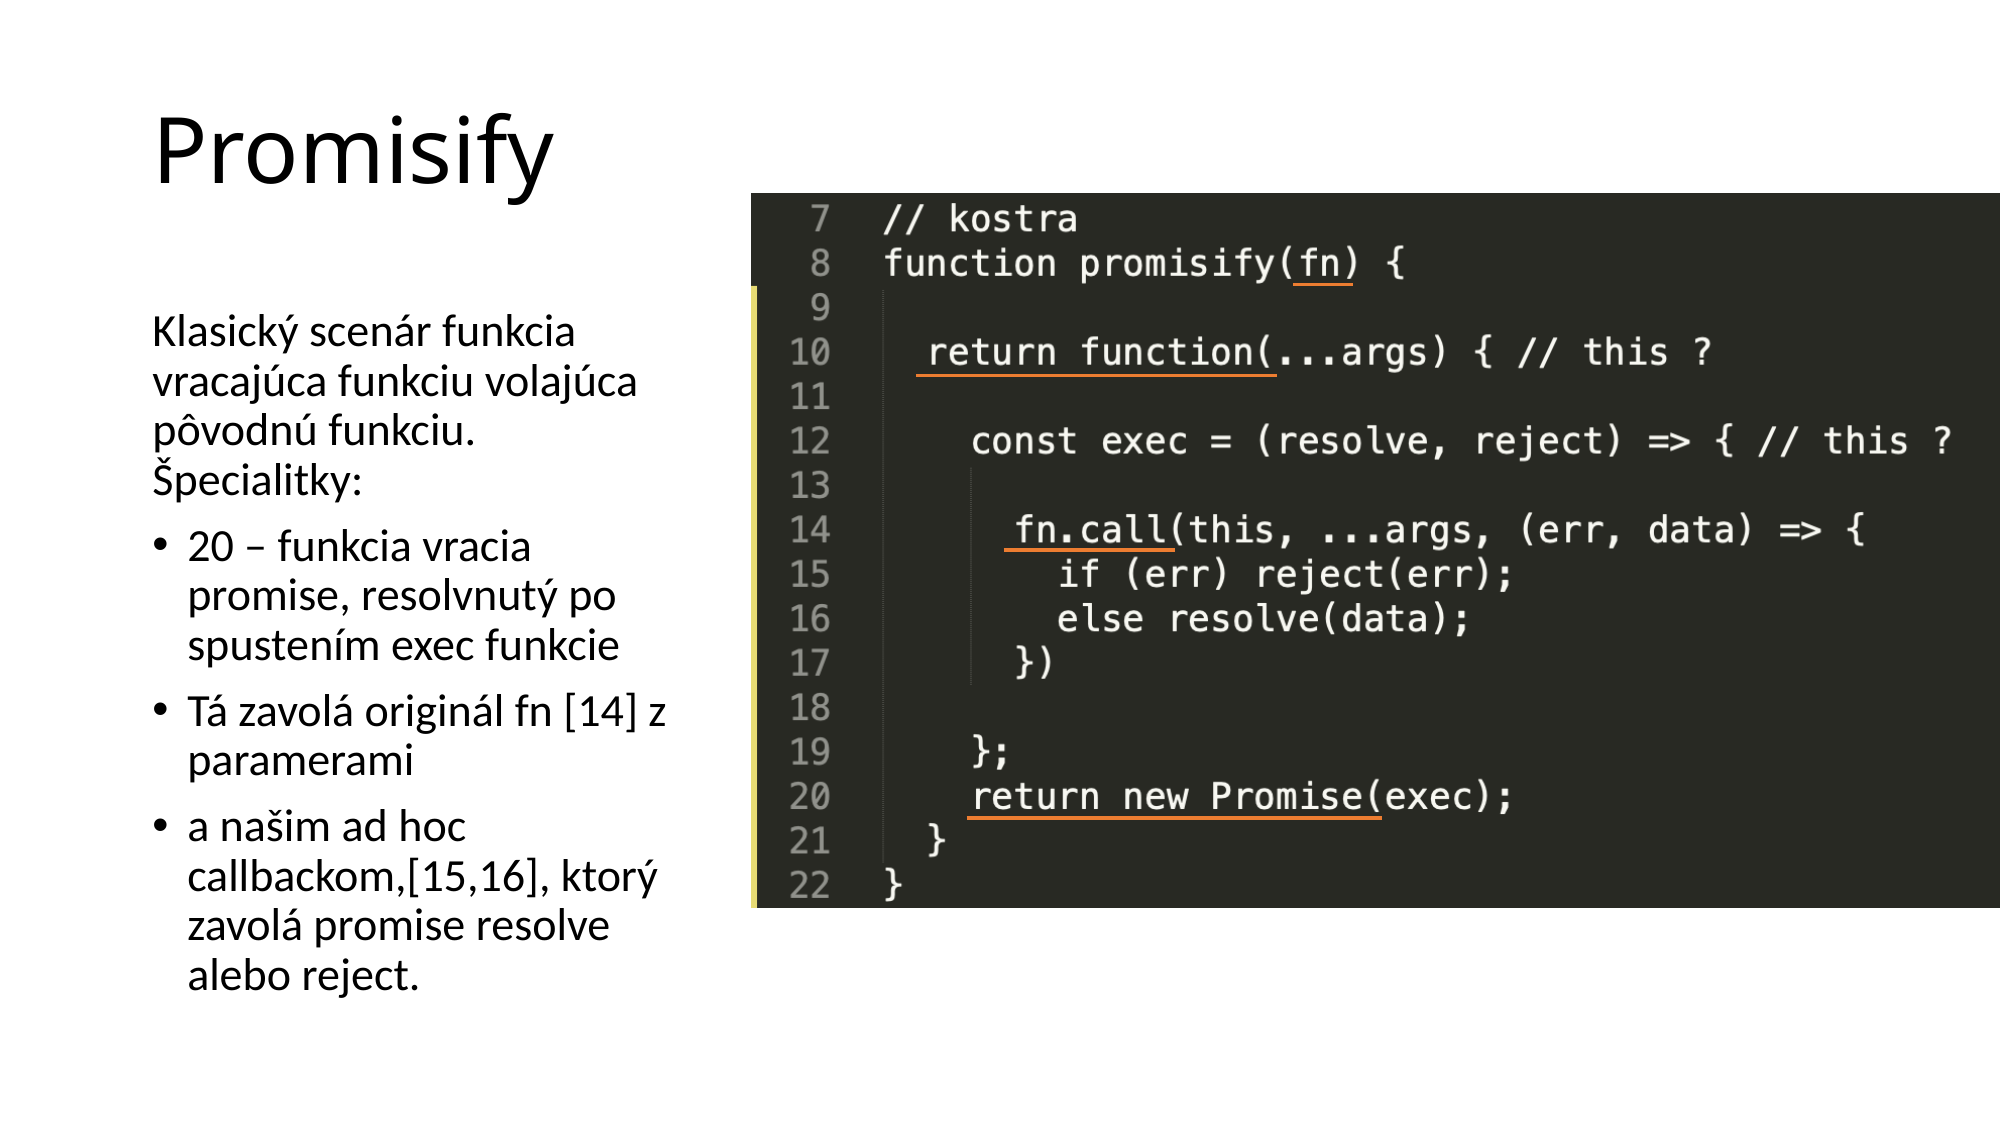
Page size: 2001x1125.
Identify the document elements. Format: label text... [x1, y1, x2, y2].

picture [751, 193, 2000, 908]
title Promisify [137, 59, 1863, 278]
list Klasický scenár funkcia vracajúca funkciu volajúca pôvodnú funkciu. Špecialitky: 20 – funkcia vracia promise, resolvnutý po spustením exec funkcie Tá zavolá originál fn [14] z paramerami a našim ad hoc callbackom,[15,16], ktorý zavolá promise resolve alebo reject. [137, 299, 711, 1014]
